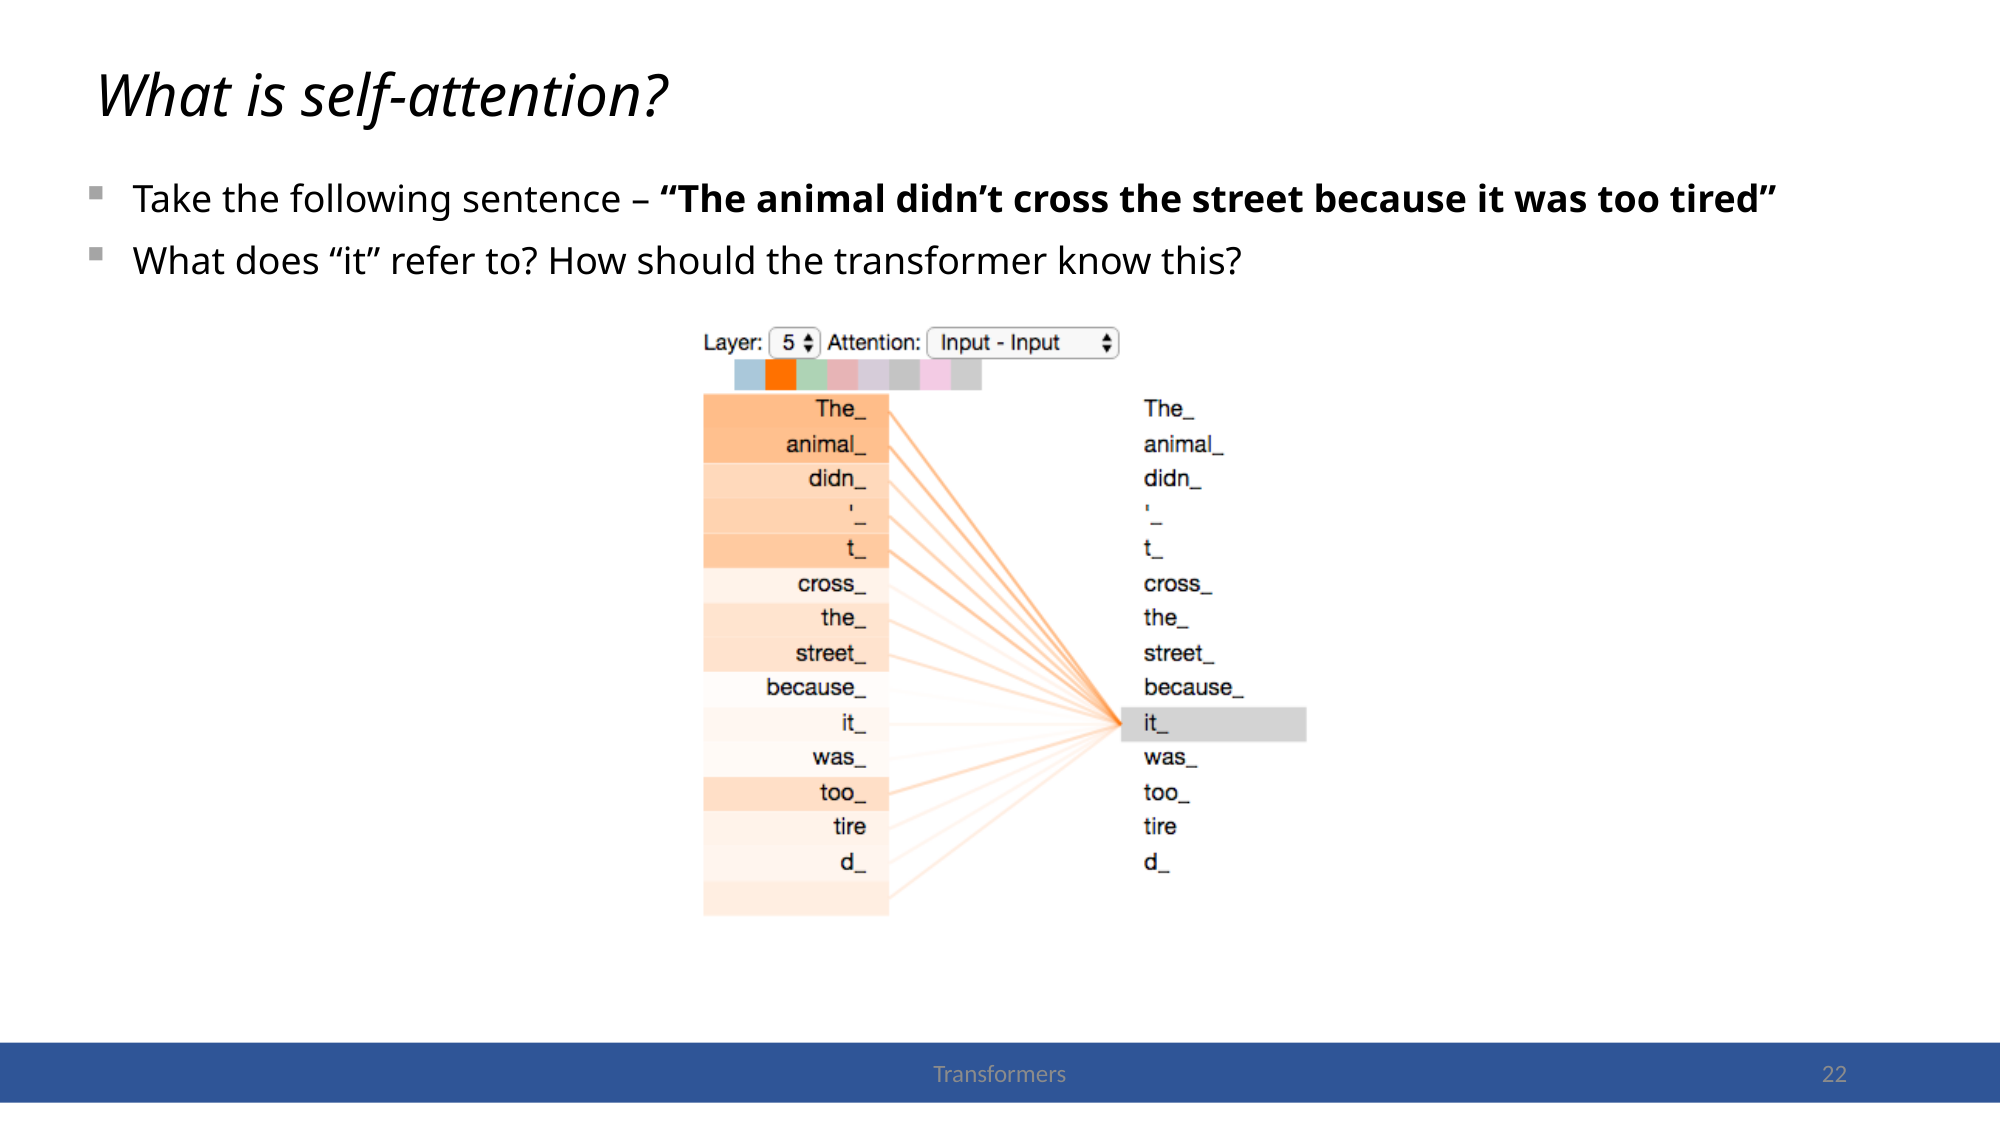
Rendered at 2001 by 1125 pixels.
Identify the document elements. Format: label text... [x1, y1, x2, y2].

title What is self-attention? [80, 21, 1805, 172]
footer Transformers [0, 1042, 1412, 1103]
picture [662, 310, 1338, 949]
footer Transformers [1863, 1042, 2000, 1103]
slide_number 22 [1412, 1042, 1863, 1103]
text_box Take the following sentence – “The animal didn’t cross the street because it was too tired” What does “it” refer to? How should the transformer know this? [70, 172, 1920, 305]
